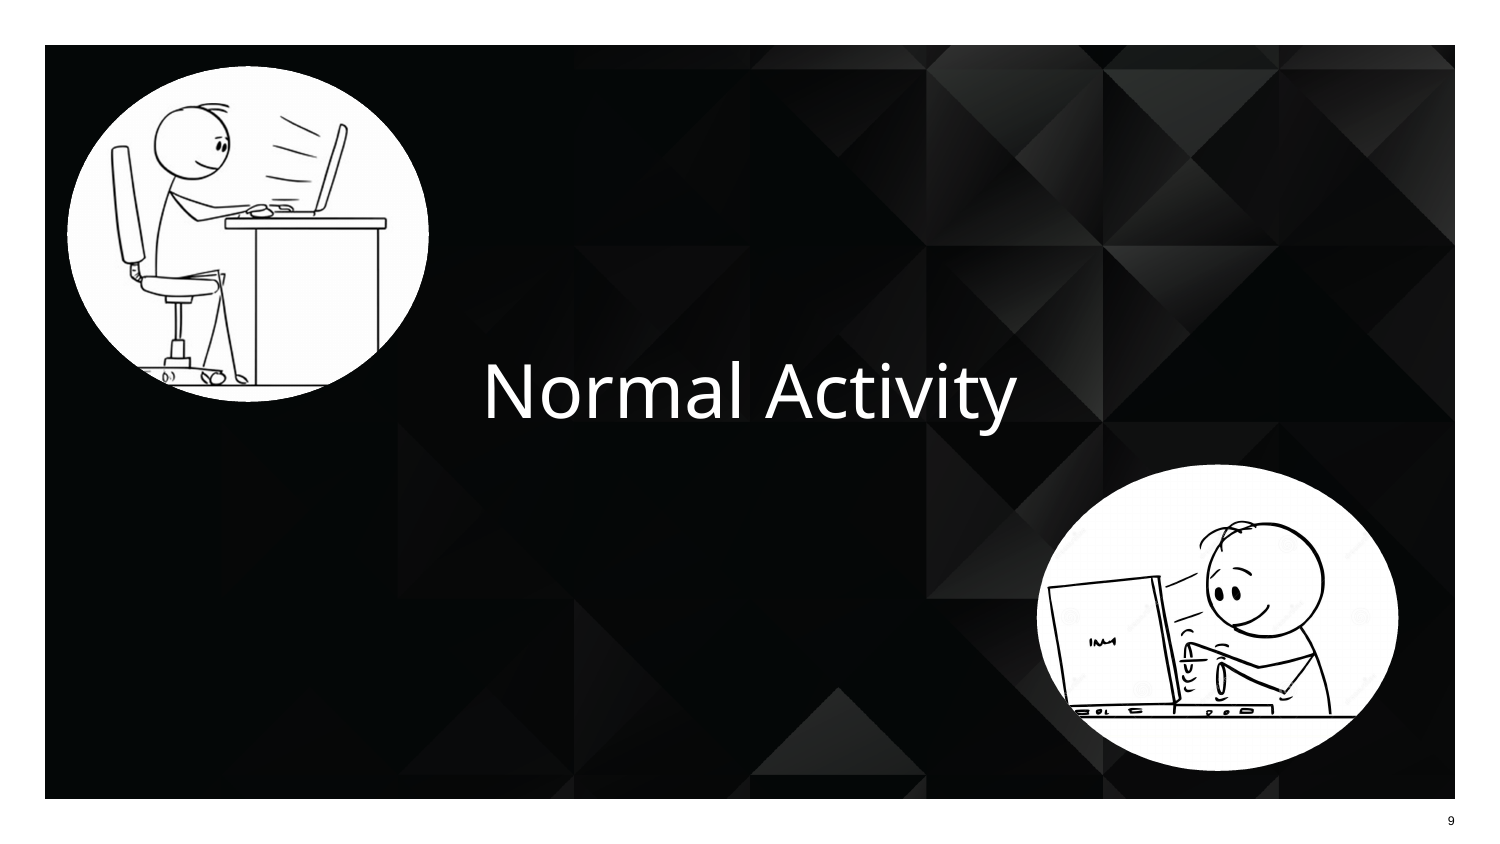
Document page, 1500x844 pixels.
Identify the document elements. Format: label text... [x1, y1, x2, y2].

picture [45, 45, 1455, 402]
text_box ‹#› [1411, 813, 1455, 831]
title Normal Activity [45, 329, 1455, 459]
picture [45, 450, 1456, 799]
